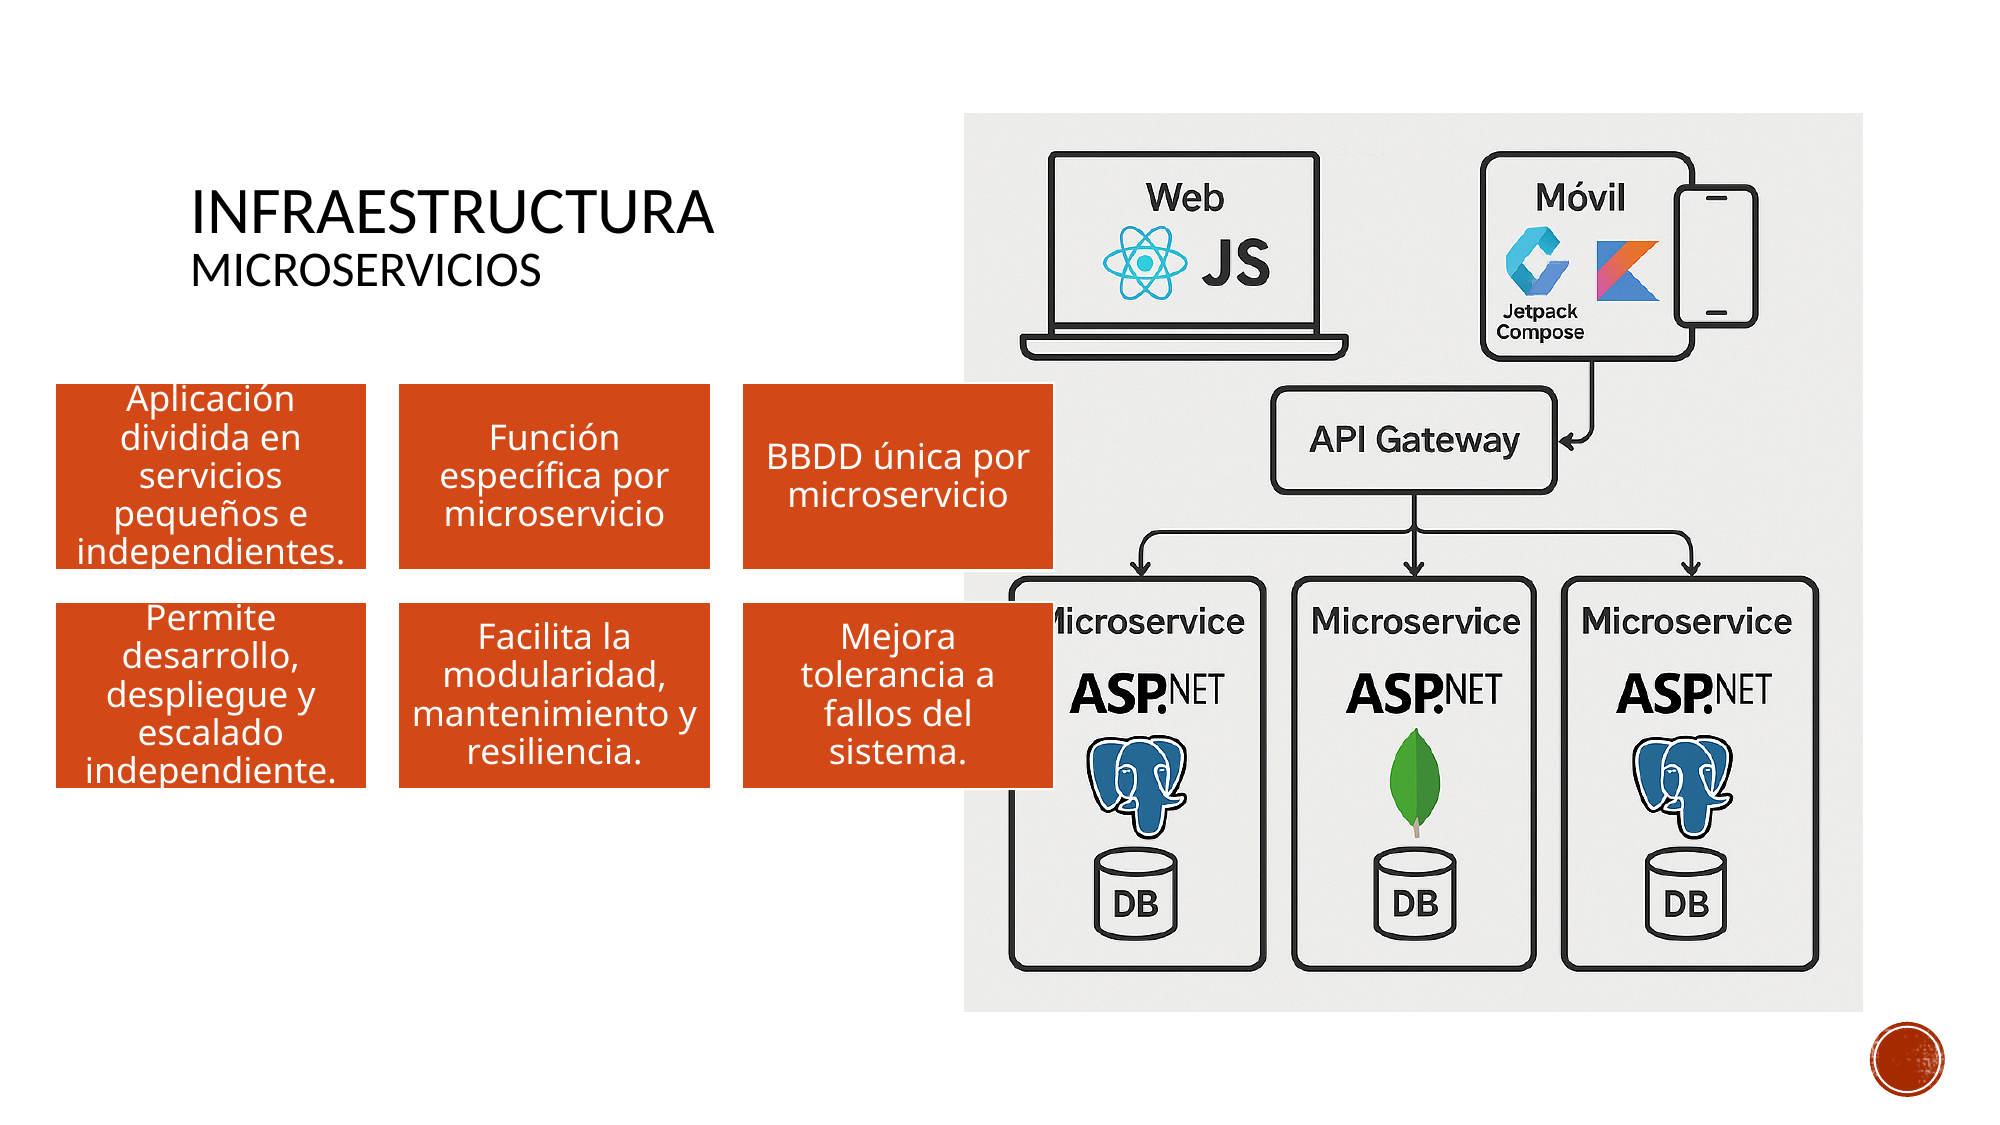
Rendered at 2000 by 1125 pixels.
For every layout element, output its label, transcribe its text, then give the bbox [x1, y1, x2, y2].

title Infraestructura [175, 79, 1825, 326]
text_box Microservicios [174, 196, 963, 328]
picture [964, 113, 1863, 1012]
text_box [58, 327, 1053, 844]
